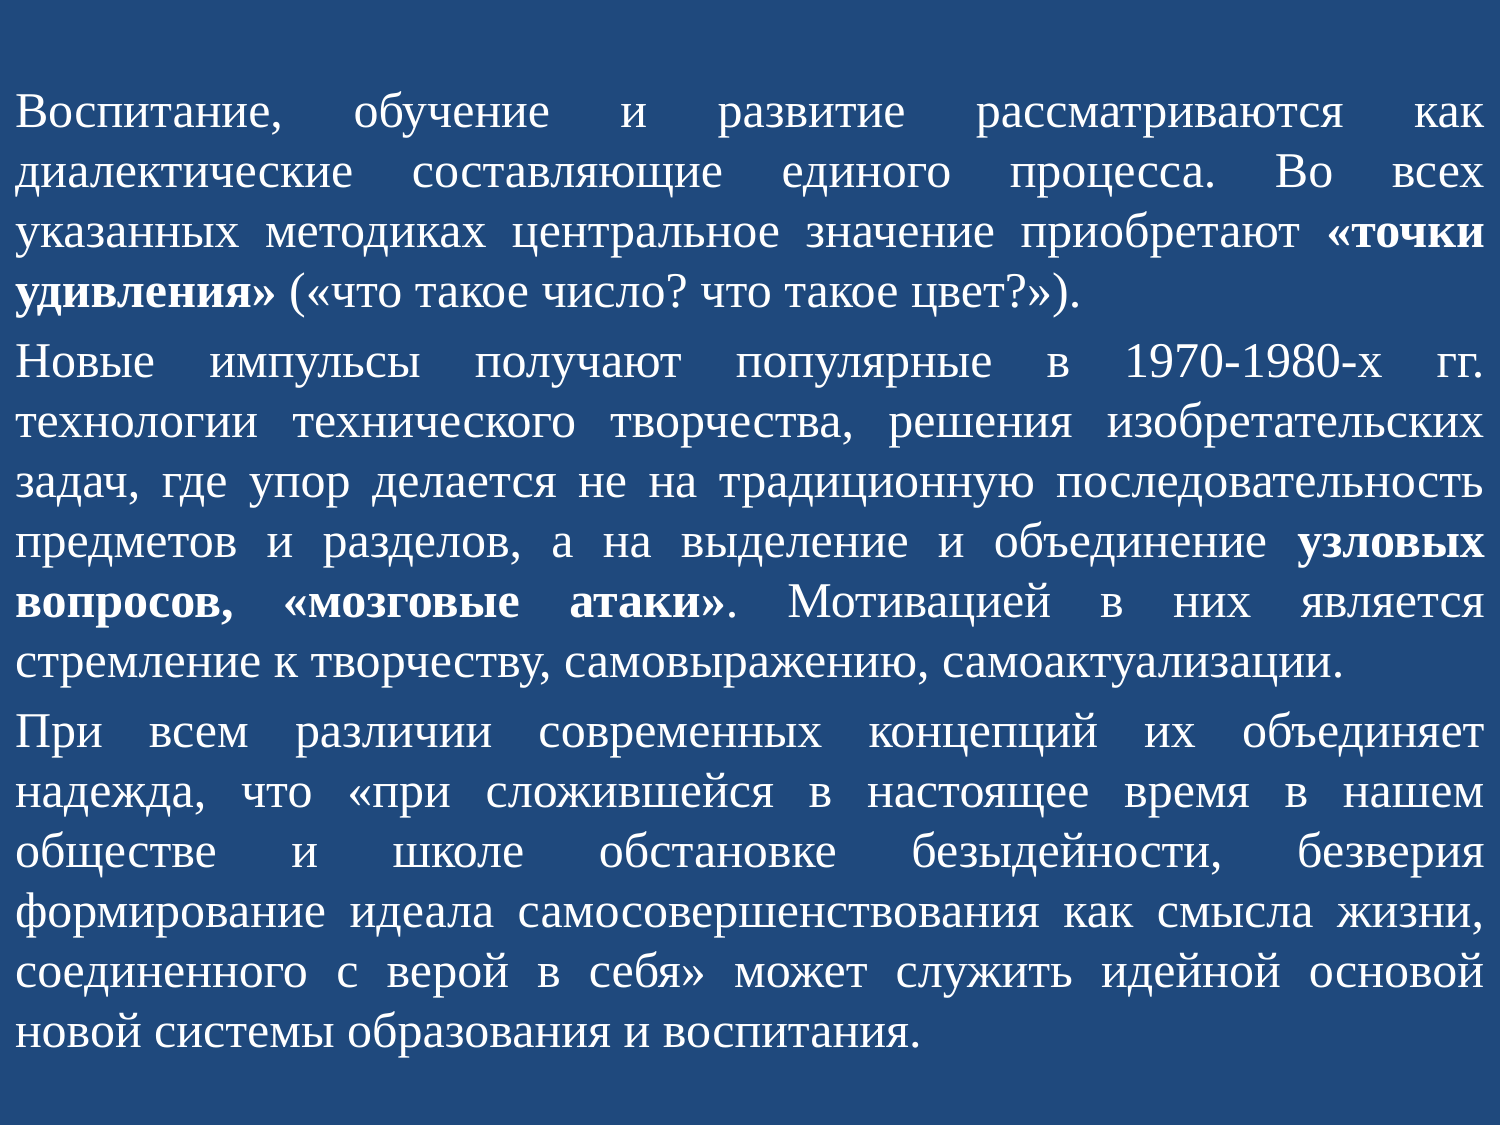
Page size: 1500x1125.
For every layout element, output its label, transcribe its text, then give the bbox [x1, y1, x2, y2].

list Воспитание, обучение и развитие рассматриваются как диалектические составляющие единого процесса. Во всех указанных методиках центральное значение приобретают «точки удивления» («что такое число? что такое цвет?»). Новые импульсы получают популярные в 1970-1980-х гг. технологии технического творчества, решения изобретательских задач, где упор делается не на традиционную последовательность предметов и разделов, а на выделение и объединение узловых вопросов, «мозговые атаки». Мотивацией в них является стремление к творчеству, самовыражению, самоактуализации. При всем различии современных концепций их объединяет надежда, что «при сложившейся в настоящее время в нашем обществе и школе обстановке безыдейности, безверия формирование идеала самосовершенствования как смысла жизни, соединенного с верой в себя» может служить идейной основой новой системы образования и воспитания. [0, 0, 1500, 1125]
